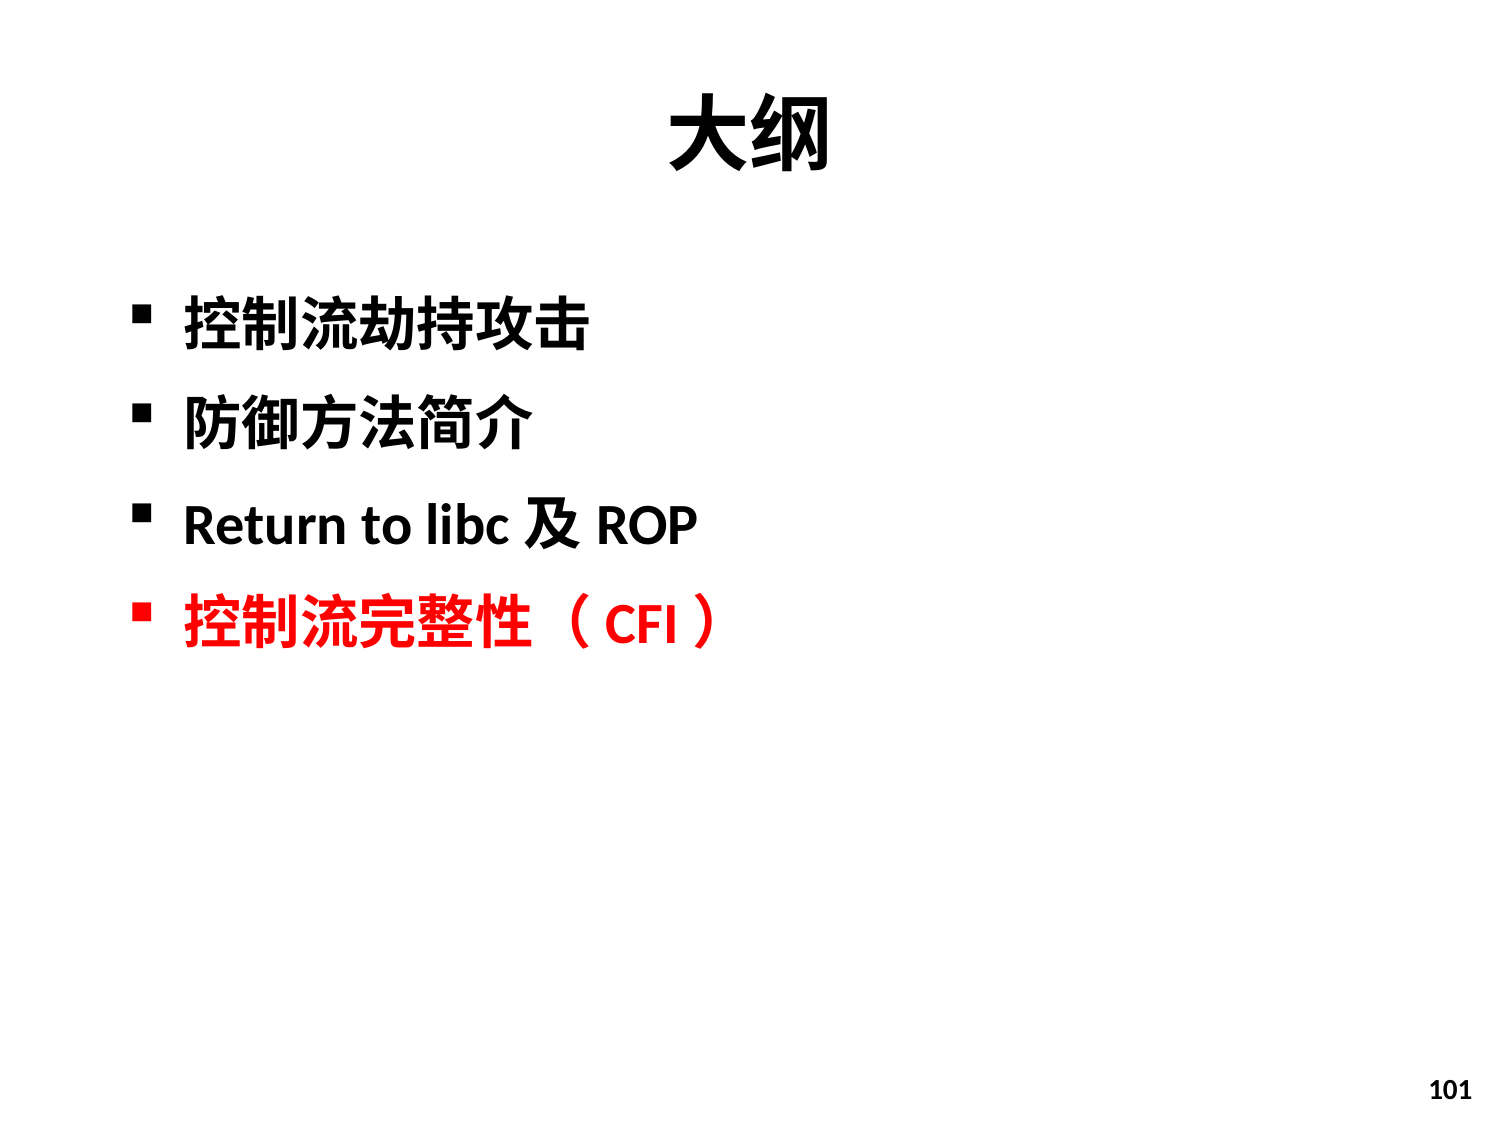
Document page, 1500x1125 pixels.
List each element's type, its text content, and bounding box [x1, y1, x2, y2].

list 控制流劫持攻击 防御方法简介 Return to libc及ROP 控制流完整性（CFI） [112, 262, 1388, 1000]
slide_number 101 [1174, 1062, 1488, 1125]
title 大纲 [112, 37, 1388, 225]
